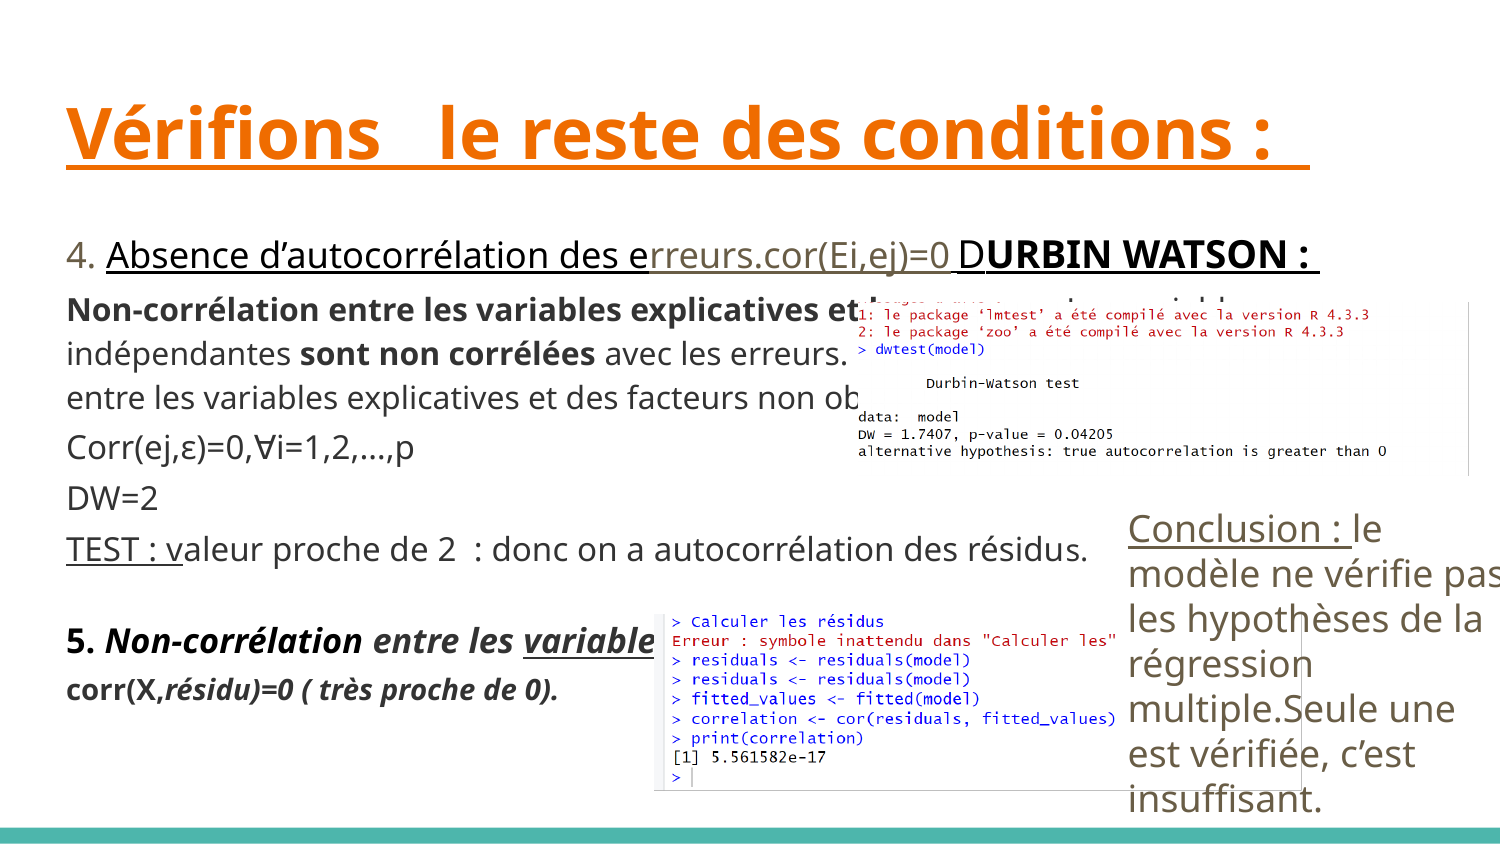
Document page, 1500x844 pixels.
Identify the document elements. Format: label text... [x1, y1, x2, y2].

picture [654, 614, 1303, 792]
title Vérifions le reste des conditions : [51, 72, 1449, 189]
list 4. Absence d’autocorrélation des erreurs.cor(Ei,ej)=0 DURBIN WATSON : Non-corrélation entre les variables explicatives et les erreurs : Les variables indépendantes sont non corrélées avec les erreurs. Cela exclut la possibilité de corrélation entre les variables explicatives et des facteurs non observés. Corr(ej,ε)=0,∀i=1,2,…,p DW=2 TEST : valeur proche de 2 : donc on a autocorrélation des résidus. 5. Non-corrélation entre les variables explicatives et les erreurs: corr(X,résidu)=0 ( très proche de 0). [51, 207, 1449, 750]
text_box Conclusion : le modèle ne vérifie pas les hypothèses de la régression multiple.Seule une est vérifiée, c’est insuffisant. [1112, 490, 1500, 667]
picture [857, 301, 1469, 476]
